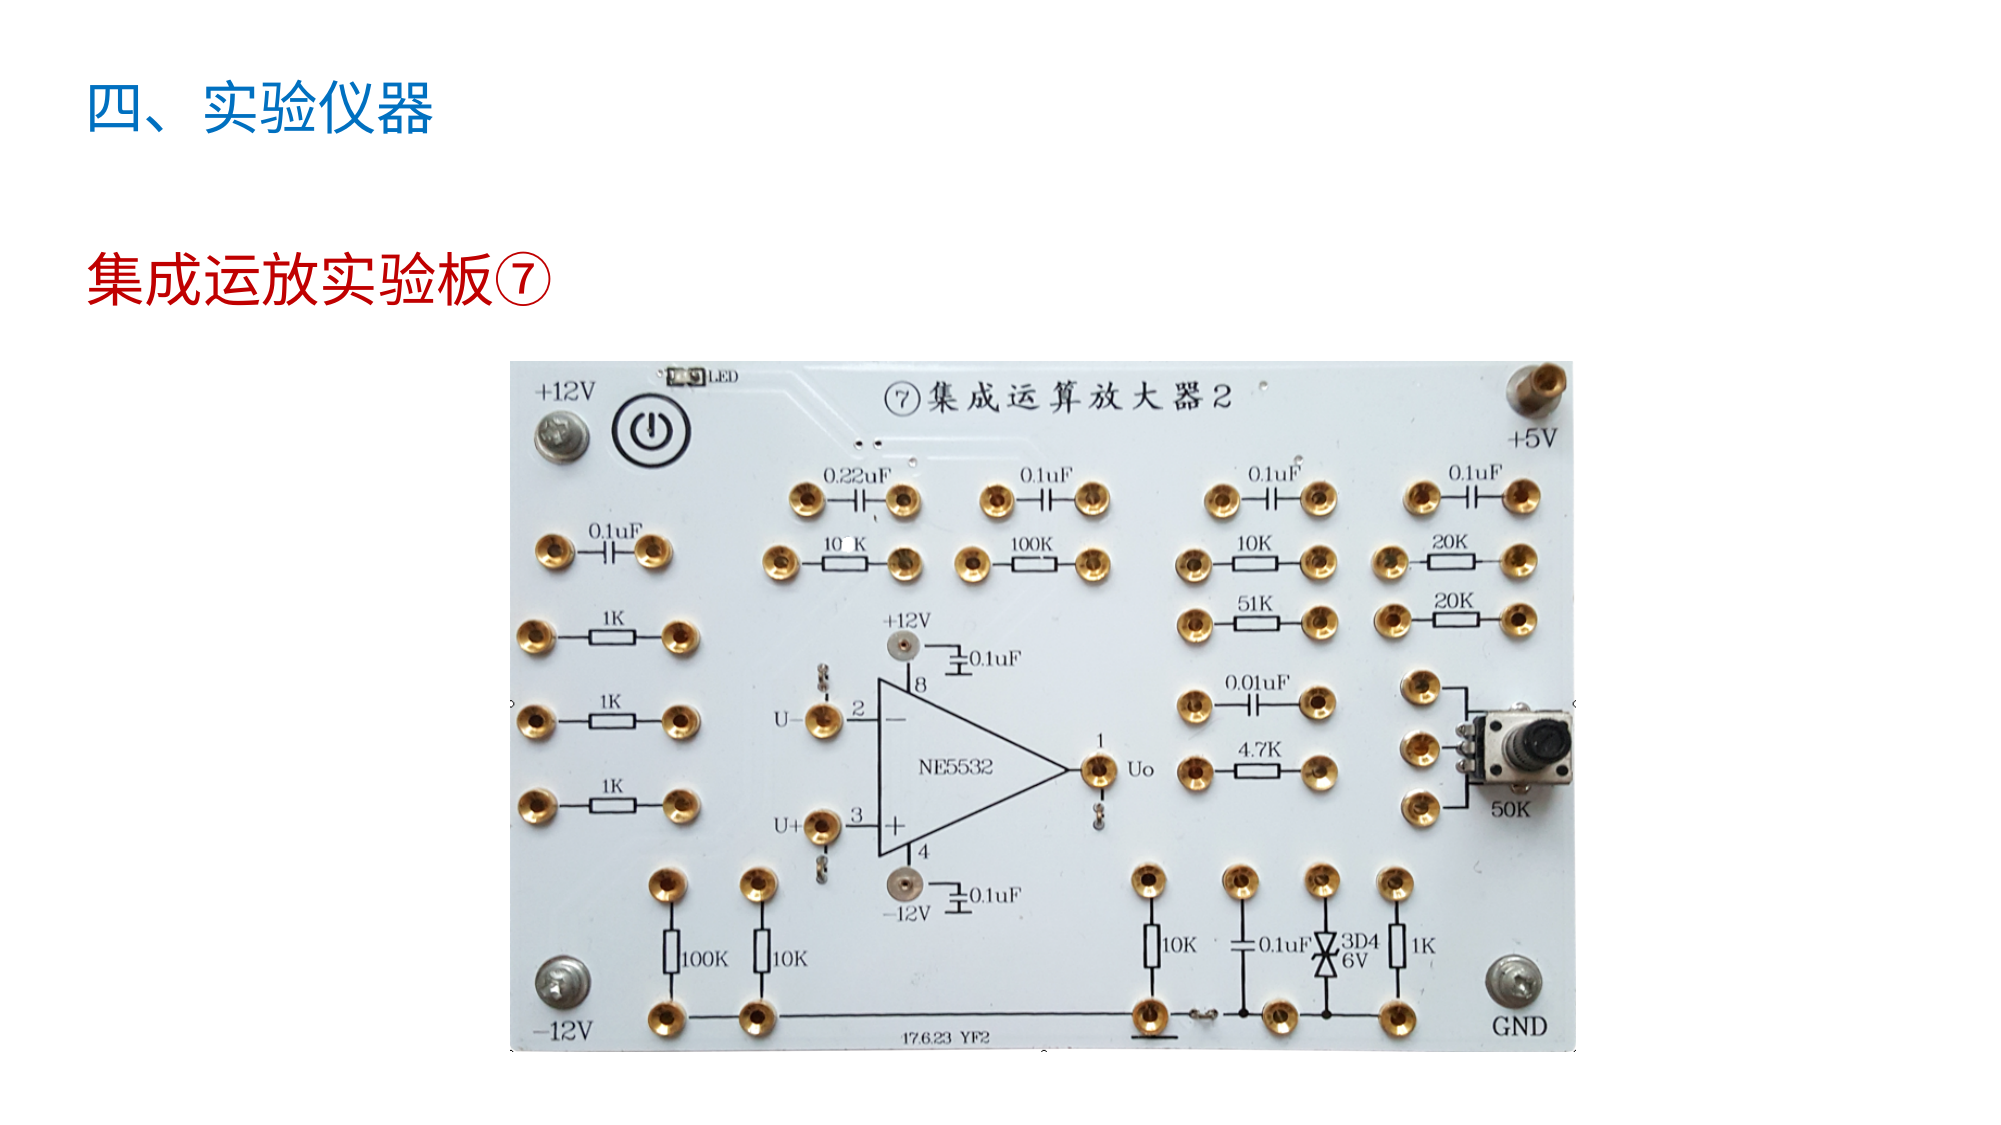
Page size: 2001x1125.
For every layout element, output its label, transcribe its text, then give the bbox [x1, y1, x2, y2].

text_box 集成运放实验板⑦ [72, 235, 568, 321]
picture [510, 361, 1576, 1052]
text_box 四、实验仪器 [70, 63, 450, 149]
